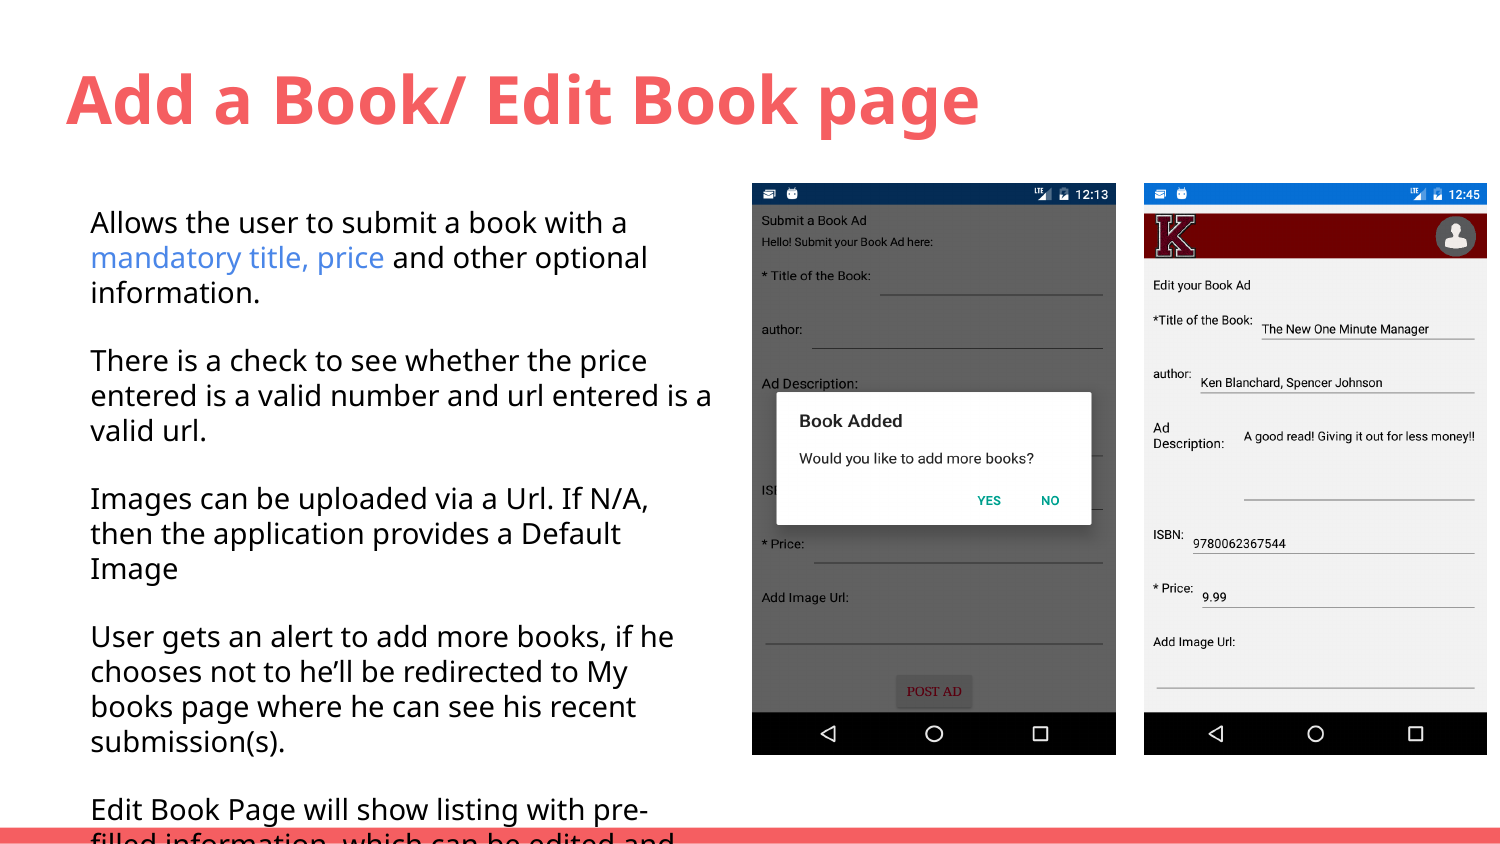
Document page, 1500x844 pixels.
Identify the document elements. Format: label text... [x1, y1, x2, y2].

picture [1143, 183, 1488, 755]
title Add a Book/ Edit Book page [51, 42, 1449, 146]
list Allows the user to submit a book with a mandatory title, price and other optional information. There is a check to see whether the price entered is a valid number and url entered is a valid url. Images can be uploaded via a Url. If N/A, then the application provides a Default Image User gets an alert to add more books, if he chooses not to he’ll be redirected to My books page where he can see his recent submission(s). Edit Book Page will show listing with pre-filled information, which can be edited and saved. [75, 189, 730, 782]
picture [751, 183, 1116, 755]
